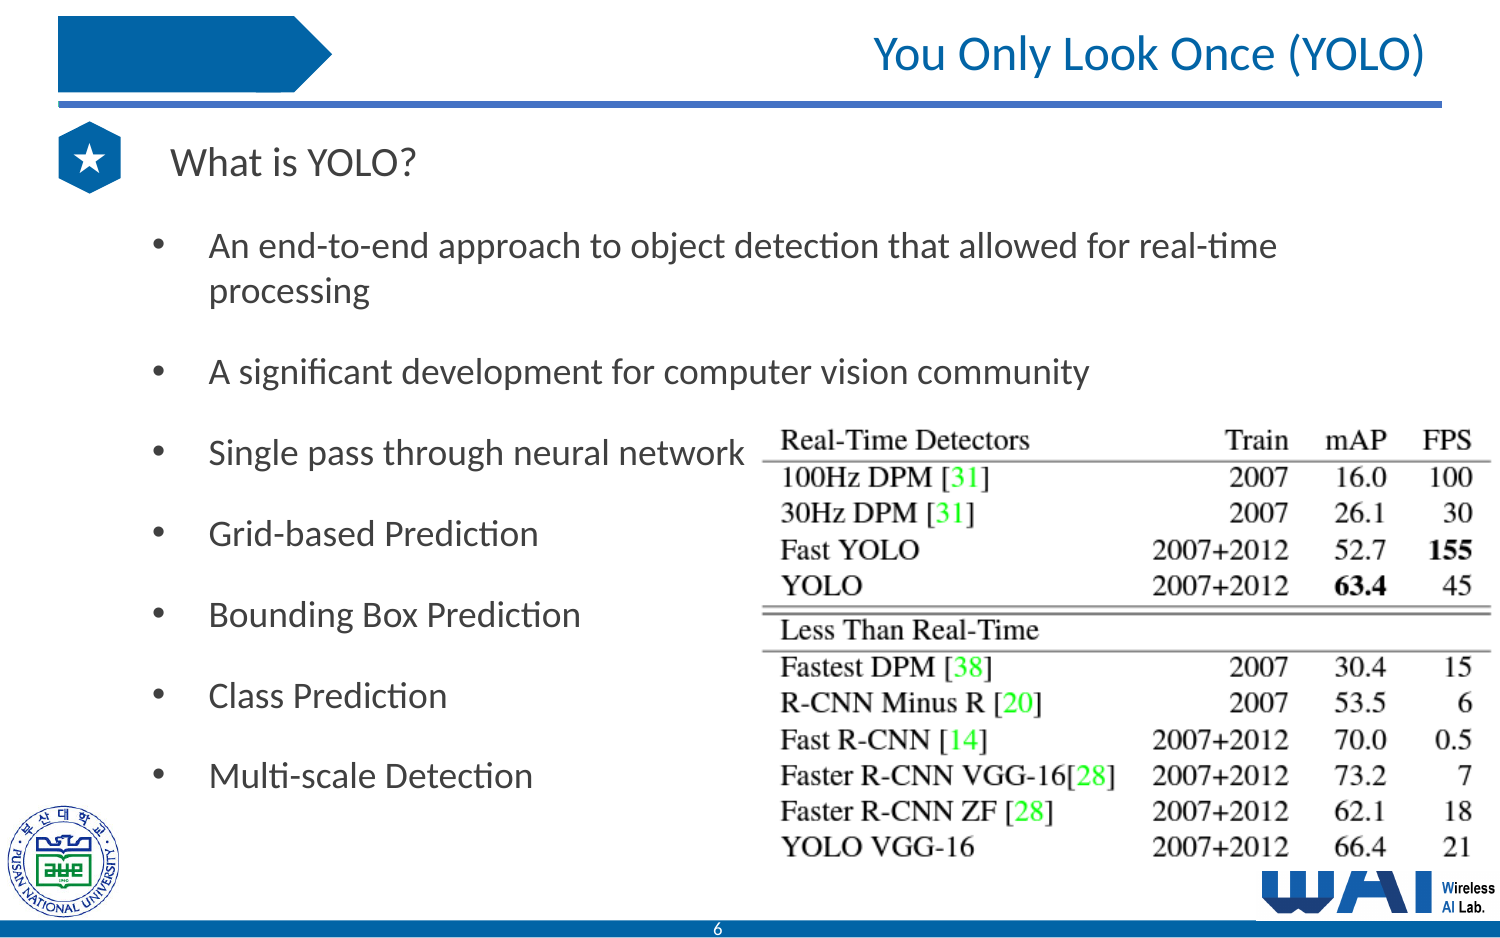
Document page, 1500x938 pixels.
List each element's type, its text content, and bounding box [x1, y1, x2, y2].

picture [760, 420, 1500, 921]
picture [0, 805, 119, 919]
text_box Grid-based Prediction [137, 501, 760, 562]
text_box Bounding Box Prediction [137, 582, 760, 643]
text_box An end-to-end approach to object detection that allowed for real-time processing [137, 213, 1415, 319]
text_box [41, 121, 1433, 194]
text_box Single pass through neural network [137, 420, 760, 481]
slide_number 6 [549, 918, 887, 938]
title You Only Look Once (YOLO) [332, 17, 1442, 92]
text_box Multi-scale Detection [137, 744, 760, 804]
text_box Class Prediction [137, 663, 760, 723]
text_box A significant development for computer vision community [137, 340, 1415, 400]
